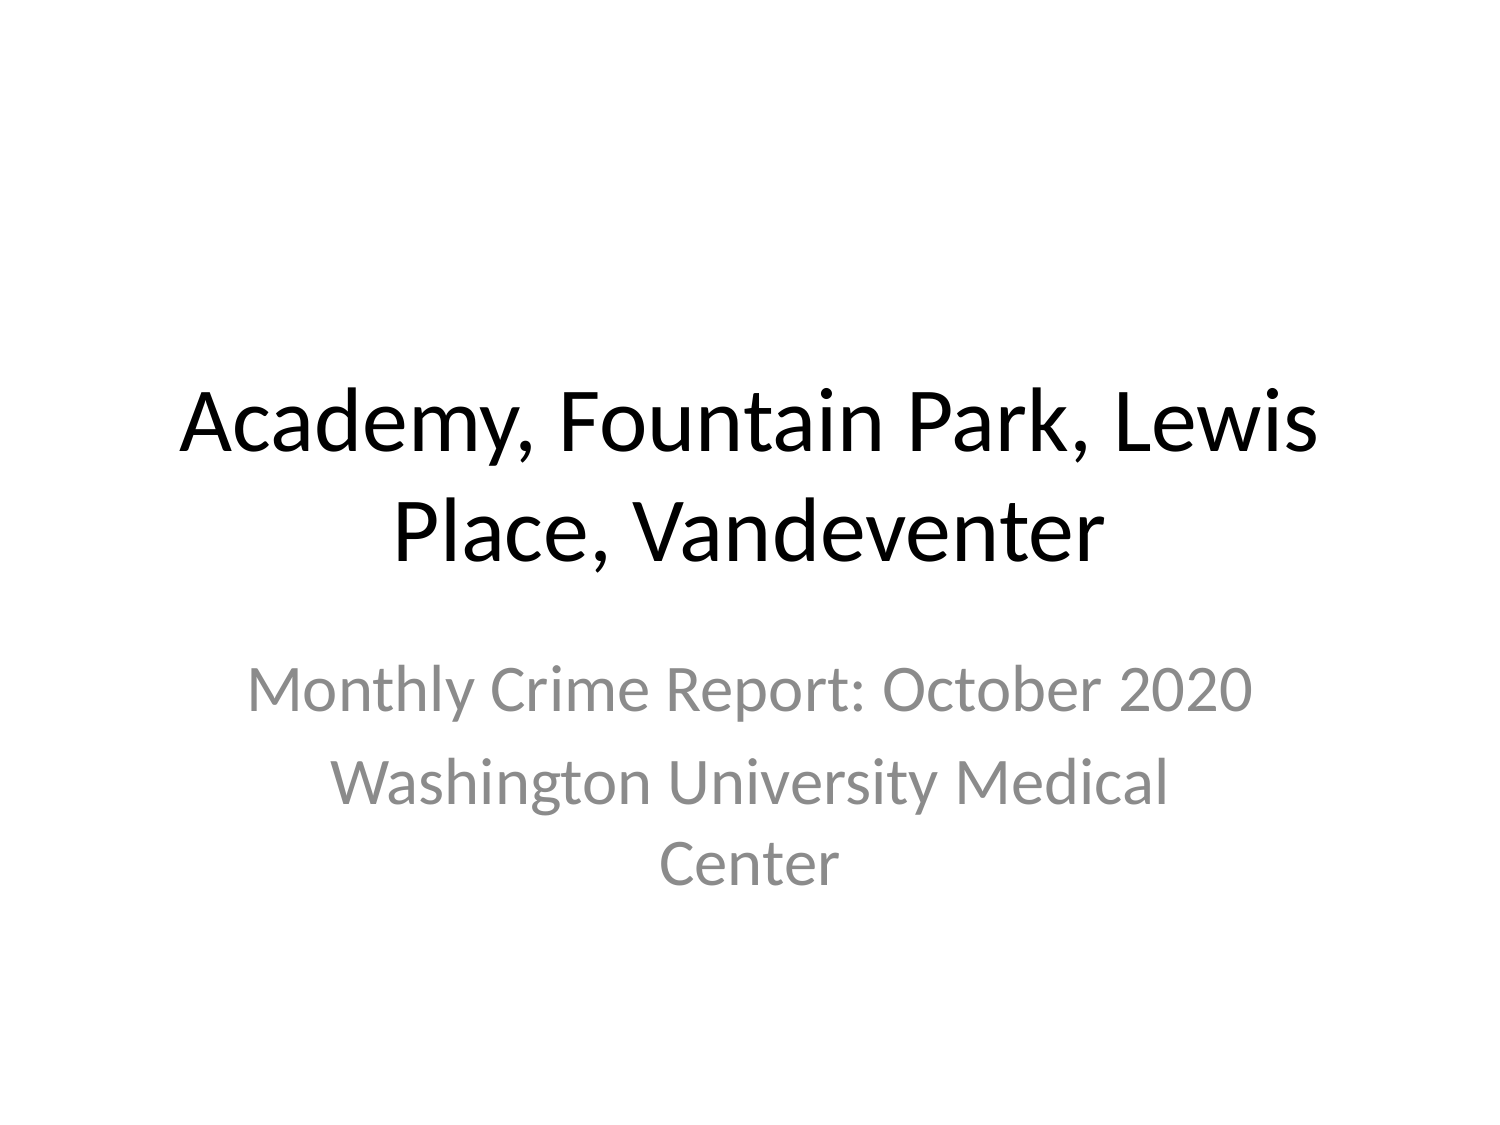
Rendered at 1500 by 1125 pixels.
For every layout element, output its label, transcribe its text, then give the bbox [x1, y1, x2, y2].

subtitle Monthly Crime Report: October 2020 Washington University Medical Center [225, 637, 1275, 925]
title Academy, Fountain Park, Lewis Place, Vandeventer [112, 349, 1388, 591]
